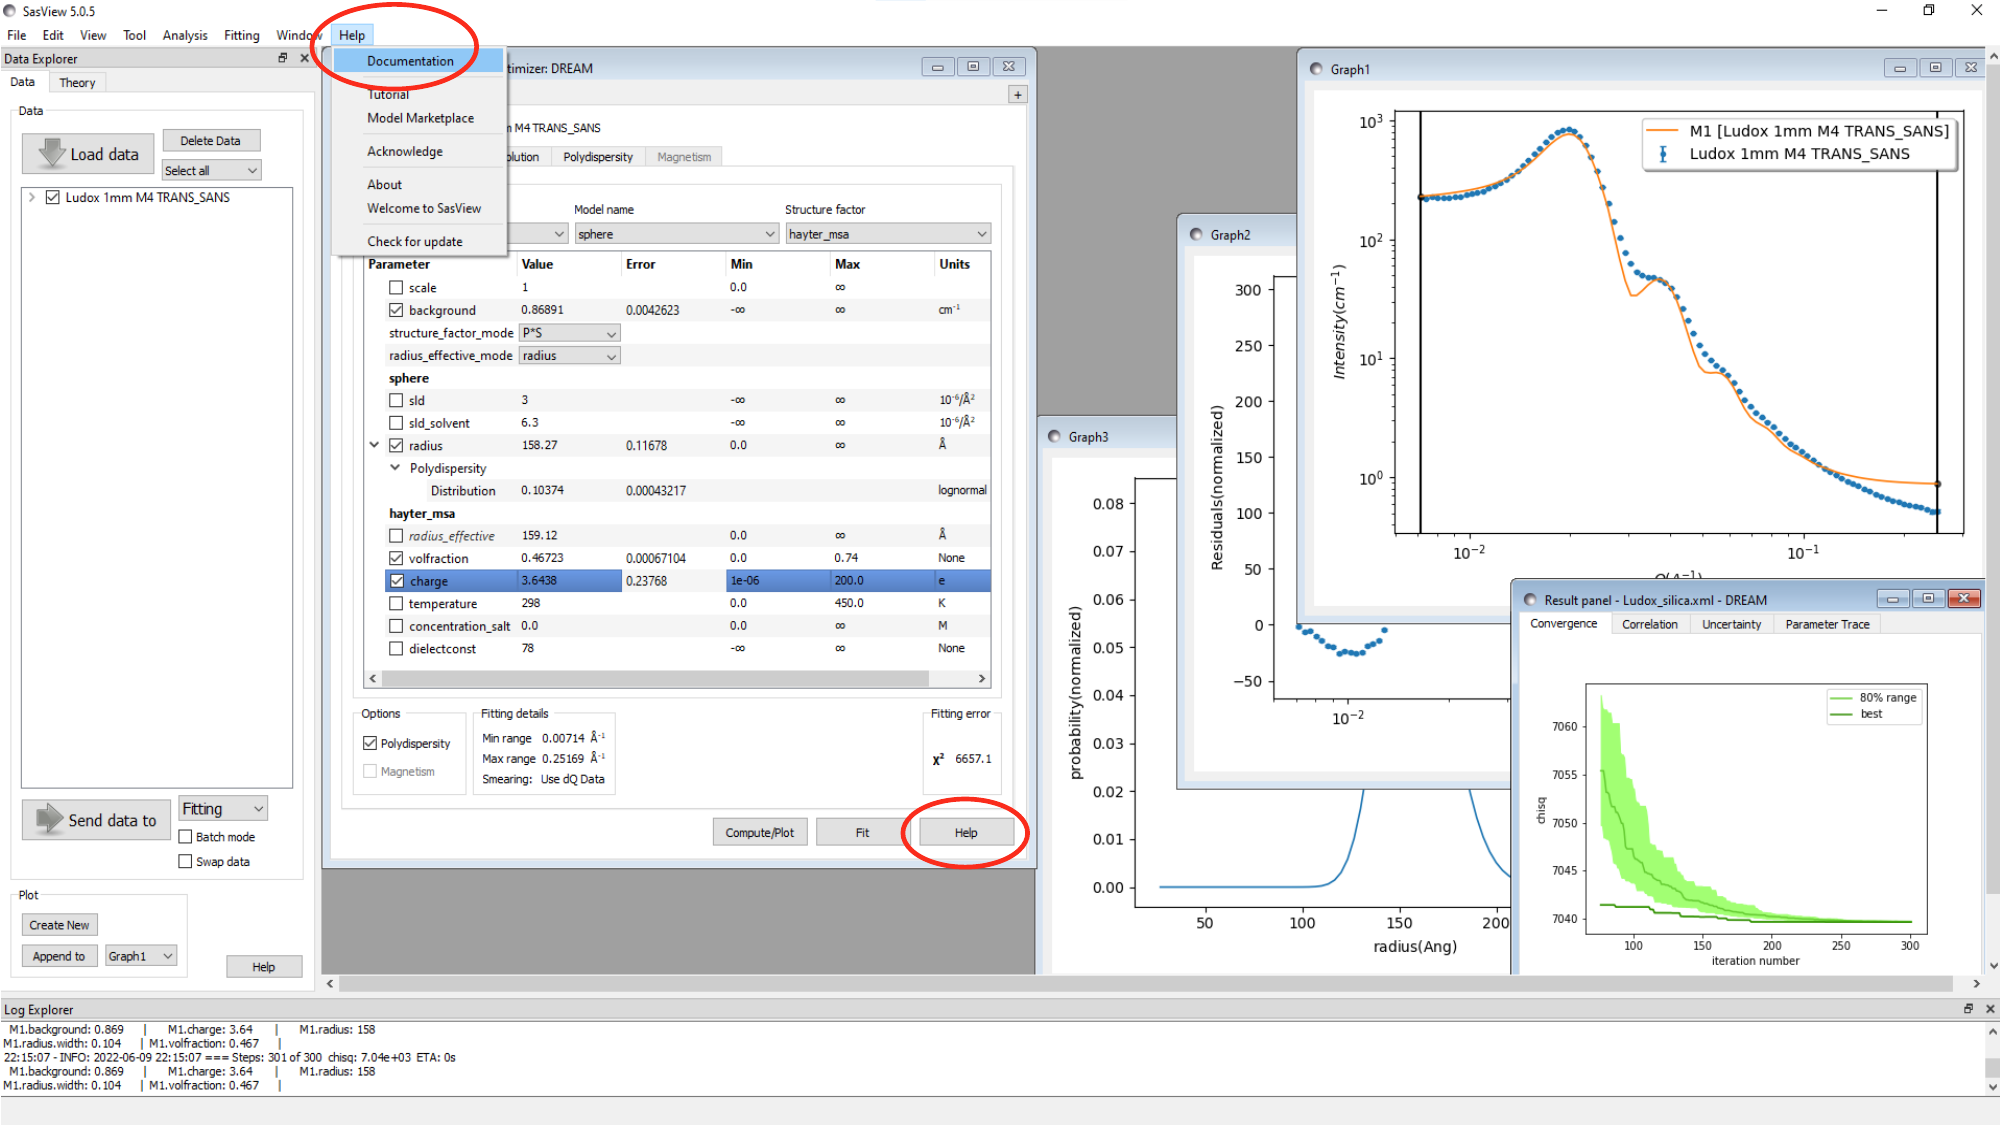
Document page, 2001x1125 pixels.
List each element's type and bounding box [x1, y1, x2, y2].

text_box [1, 0, 2000, 1125]
